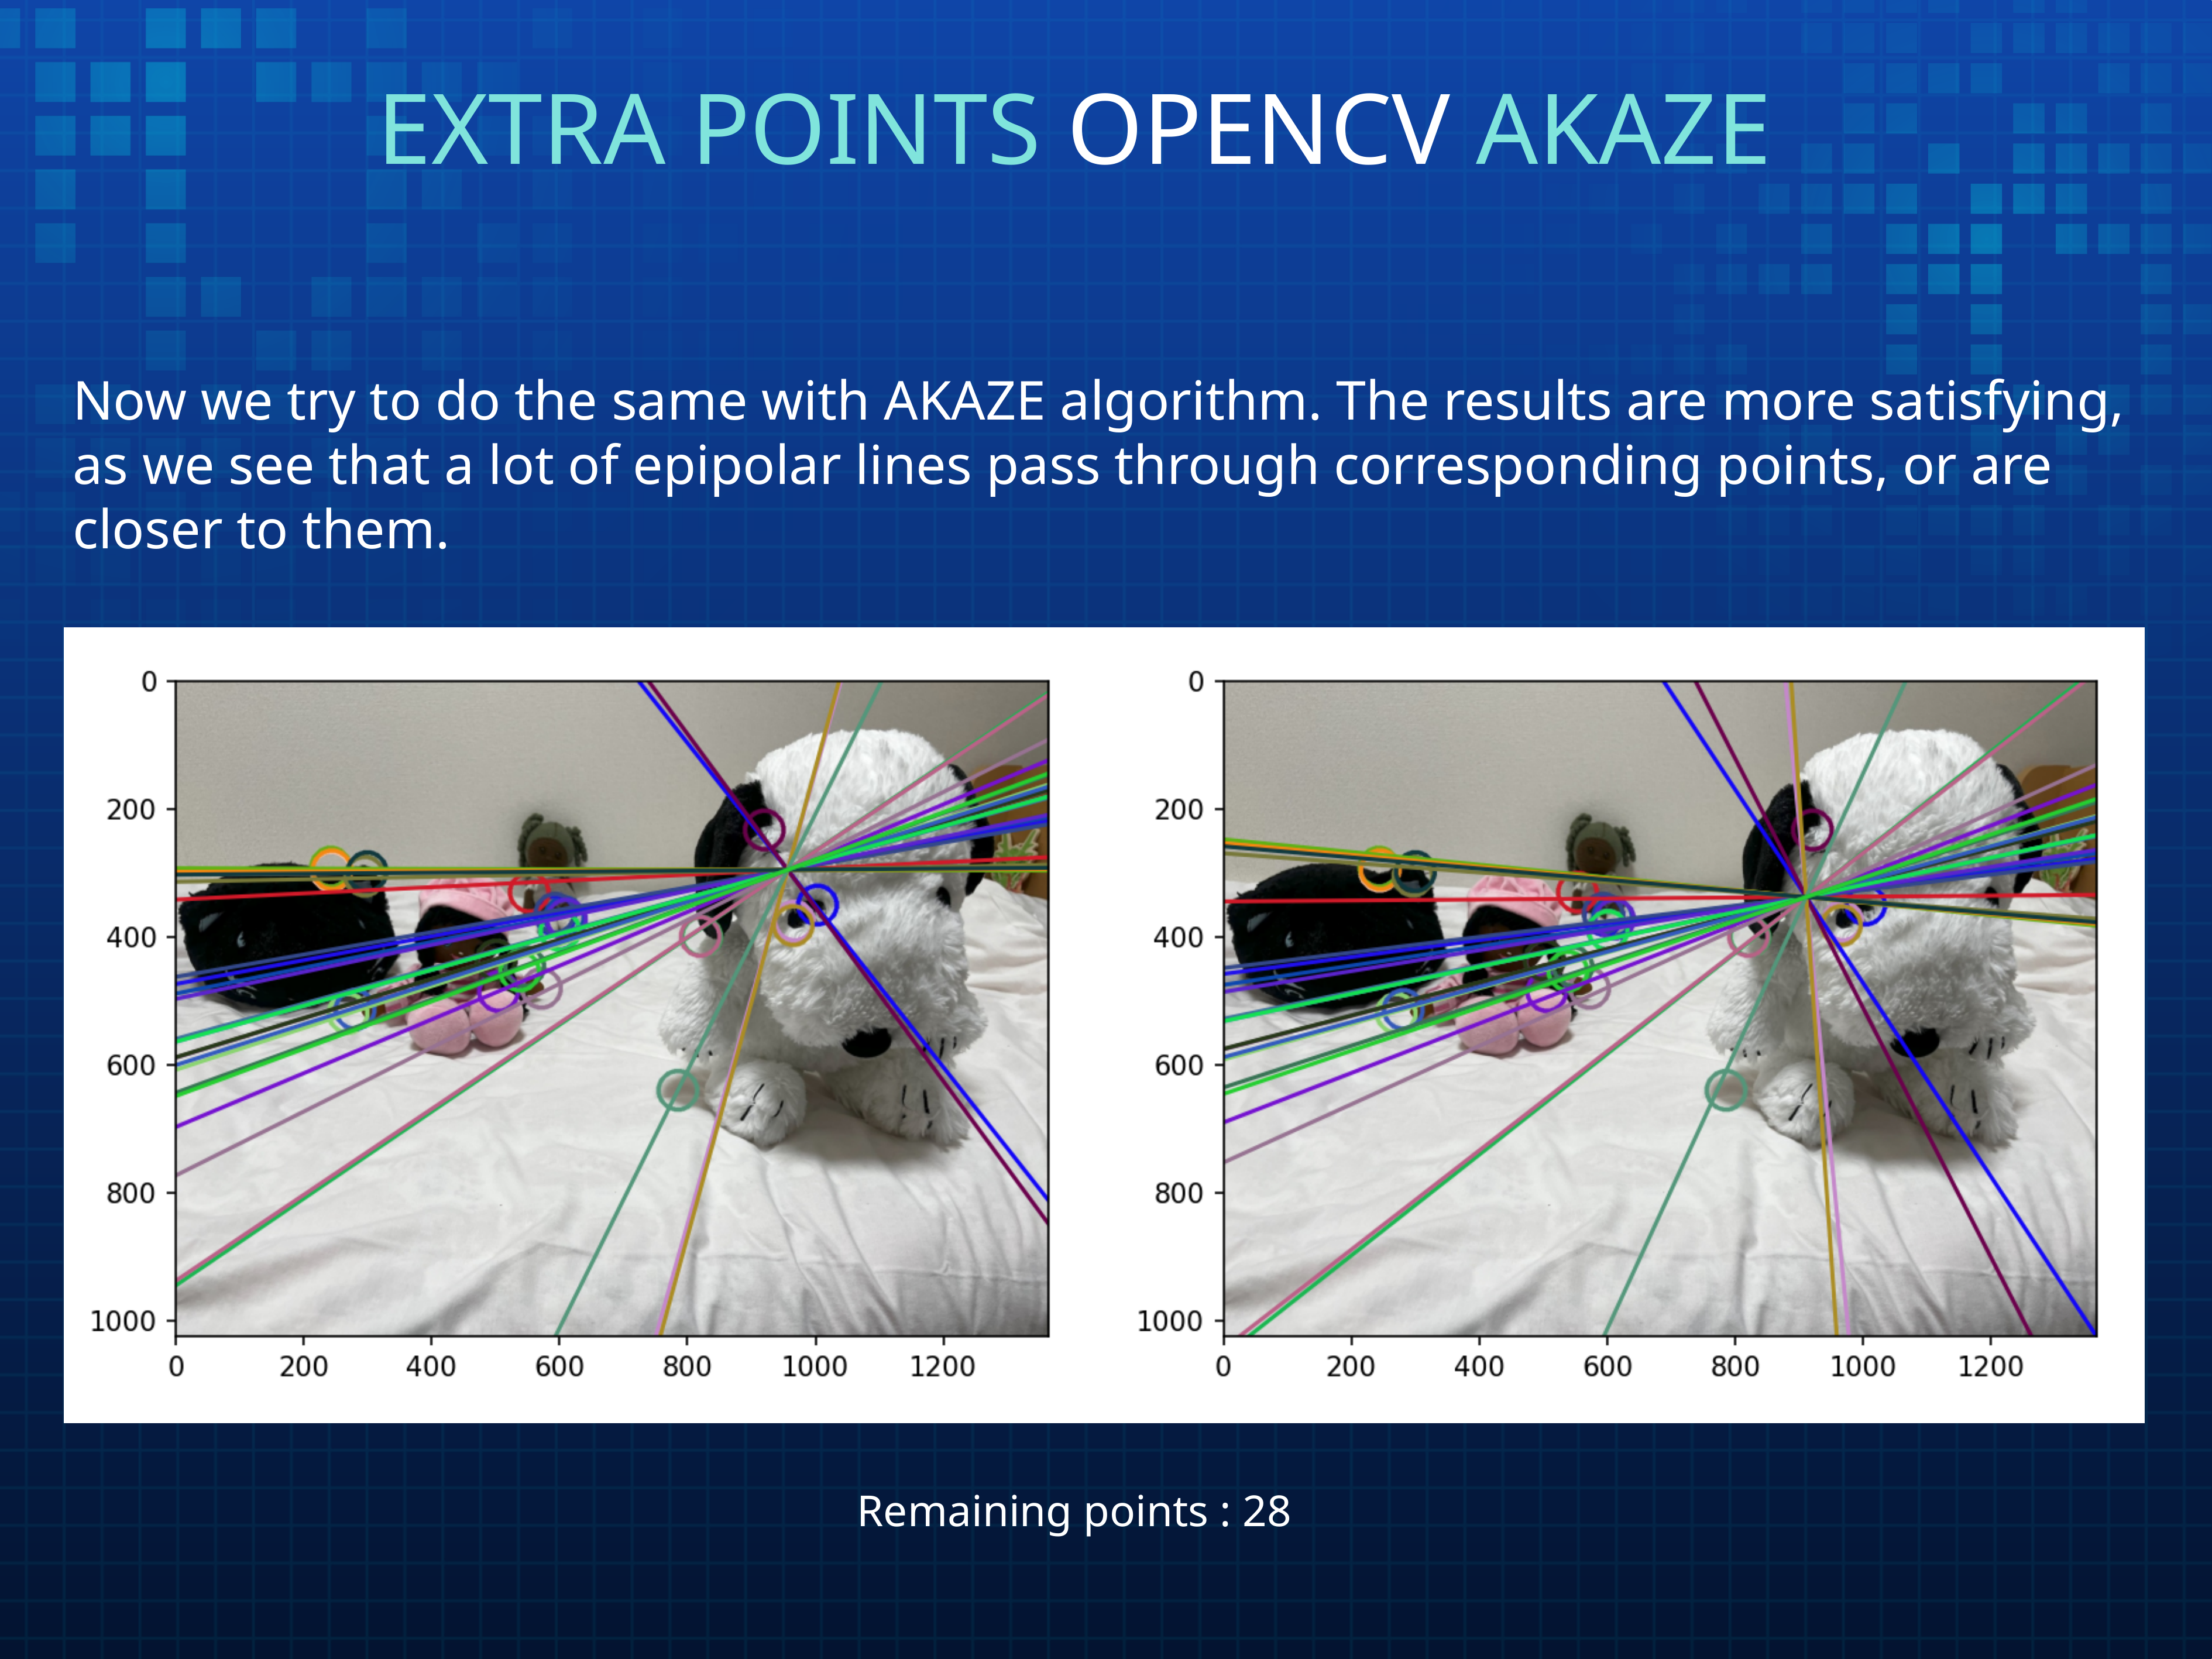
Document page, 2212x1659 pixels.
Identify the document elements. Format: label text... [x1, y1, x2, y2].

title EXTRA POINTS OPENCV AKAZE [44, 53, 2105, 197]
picture [0, 0, 2212, 1659]
text_box Remaining points : 28 [803, 1475, 1346, 1564]
text_box Now we try to do the same with AKAZE algorithm. The results are more satisfying, as we see that a lot of epipolar lines pass through corresponding points, or are closer to them. [64, 357, 2148, 626]
